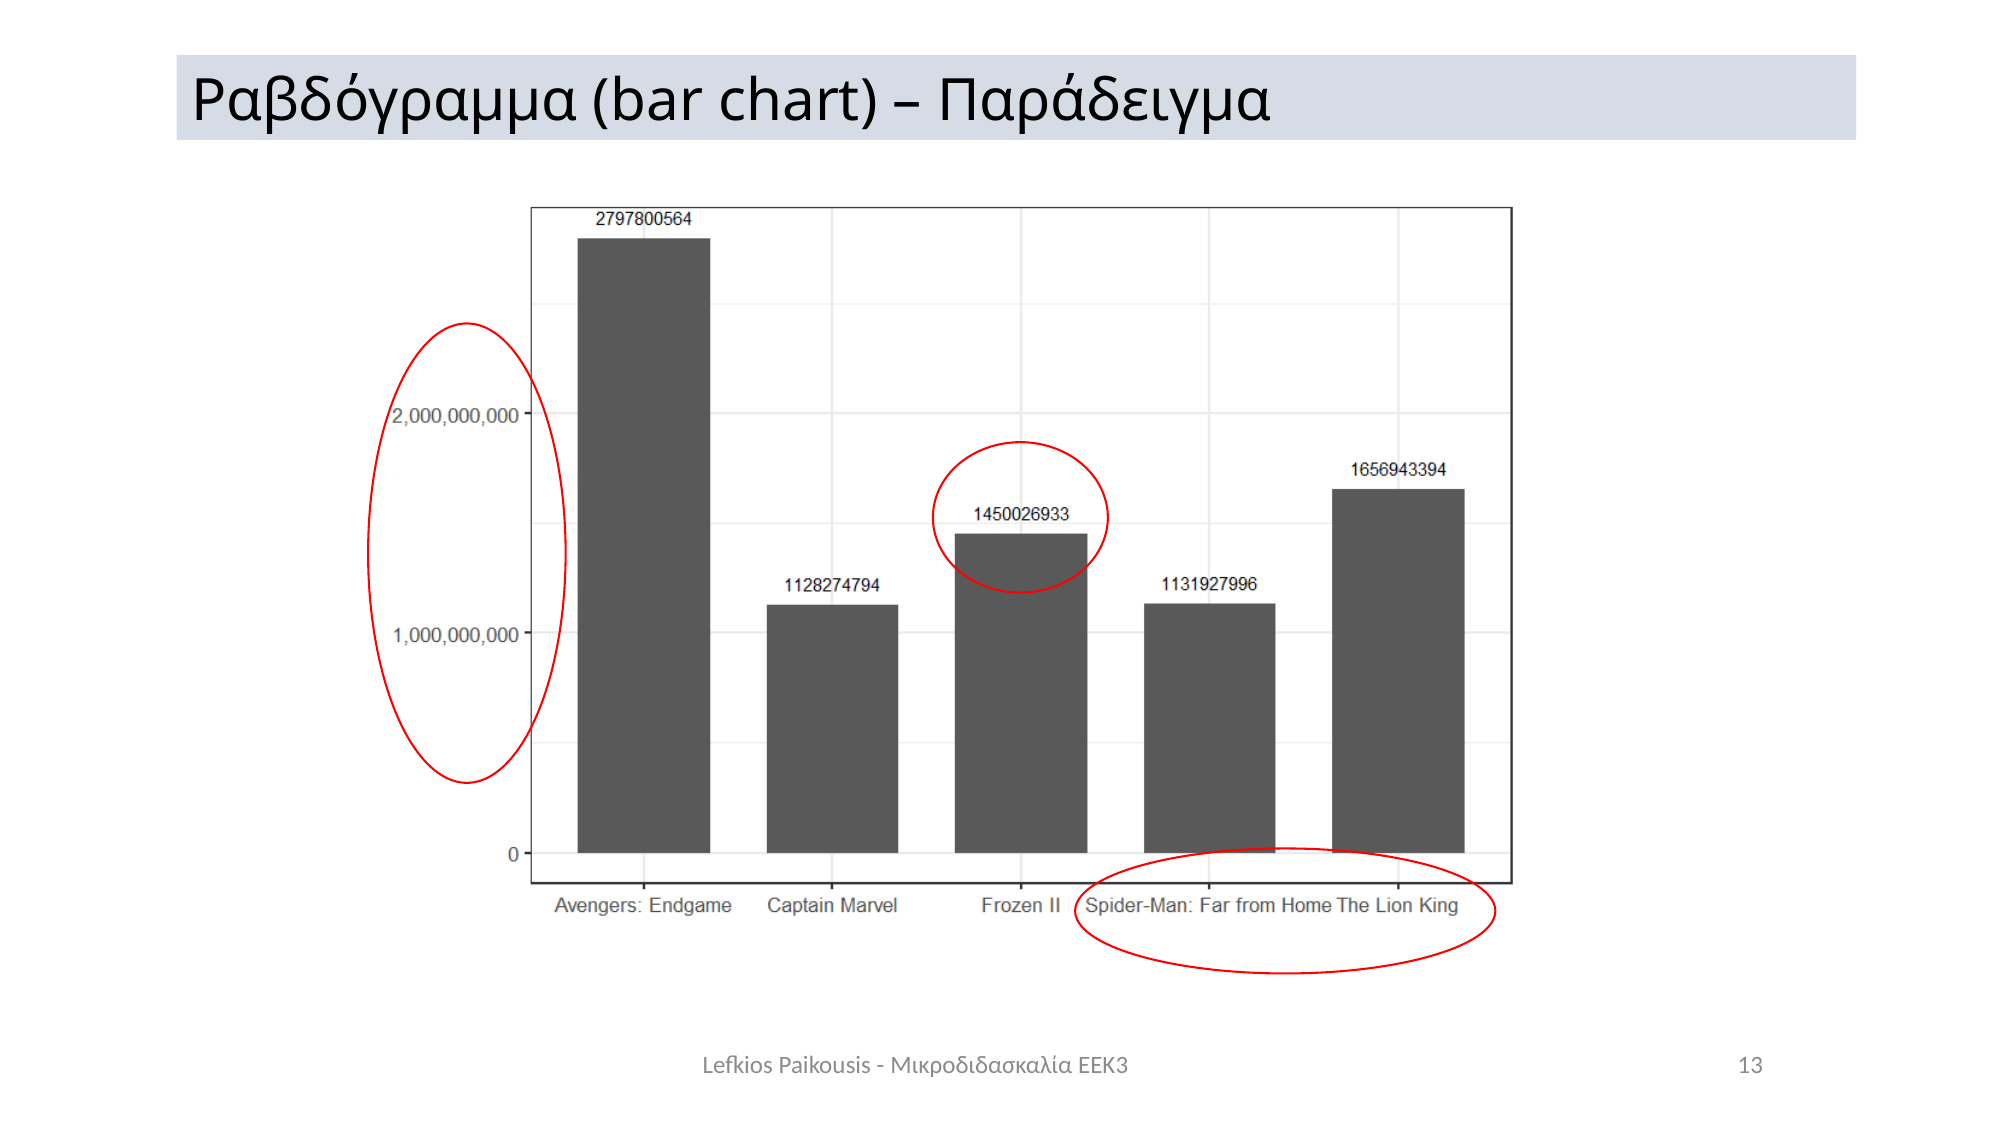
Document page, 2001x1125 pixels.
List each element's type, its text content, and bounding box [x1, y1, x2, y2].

text_box Ραβδόγραμμα (bar chart) – Παράδειγμα [176, 55, 1857, 140]
picture [350, 195, 1525, 958]
text_box [1142, 958, 1428, 975]
slide_number 13 [1328, 1033, 1779, 1094]
footer Lefkios Paikousis - Μικροδιδασκαλία ΕΕΚ3 [578, 1033, 1254, 1094]
